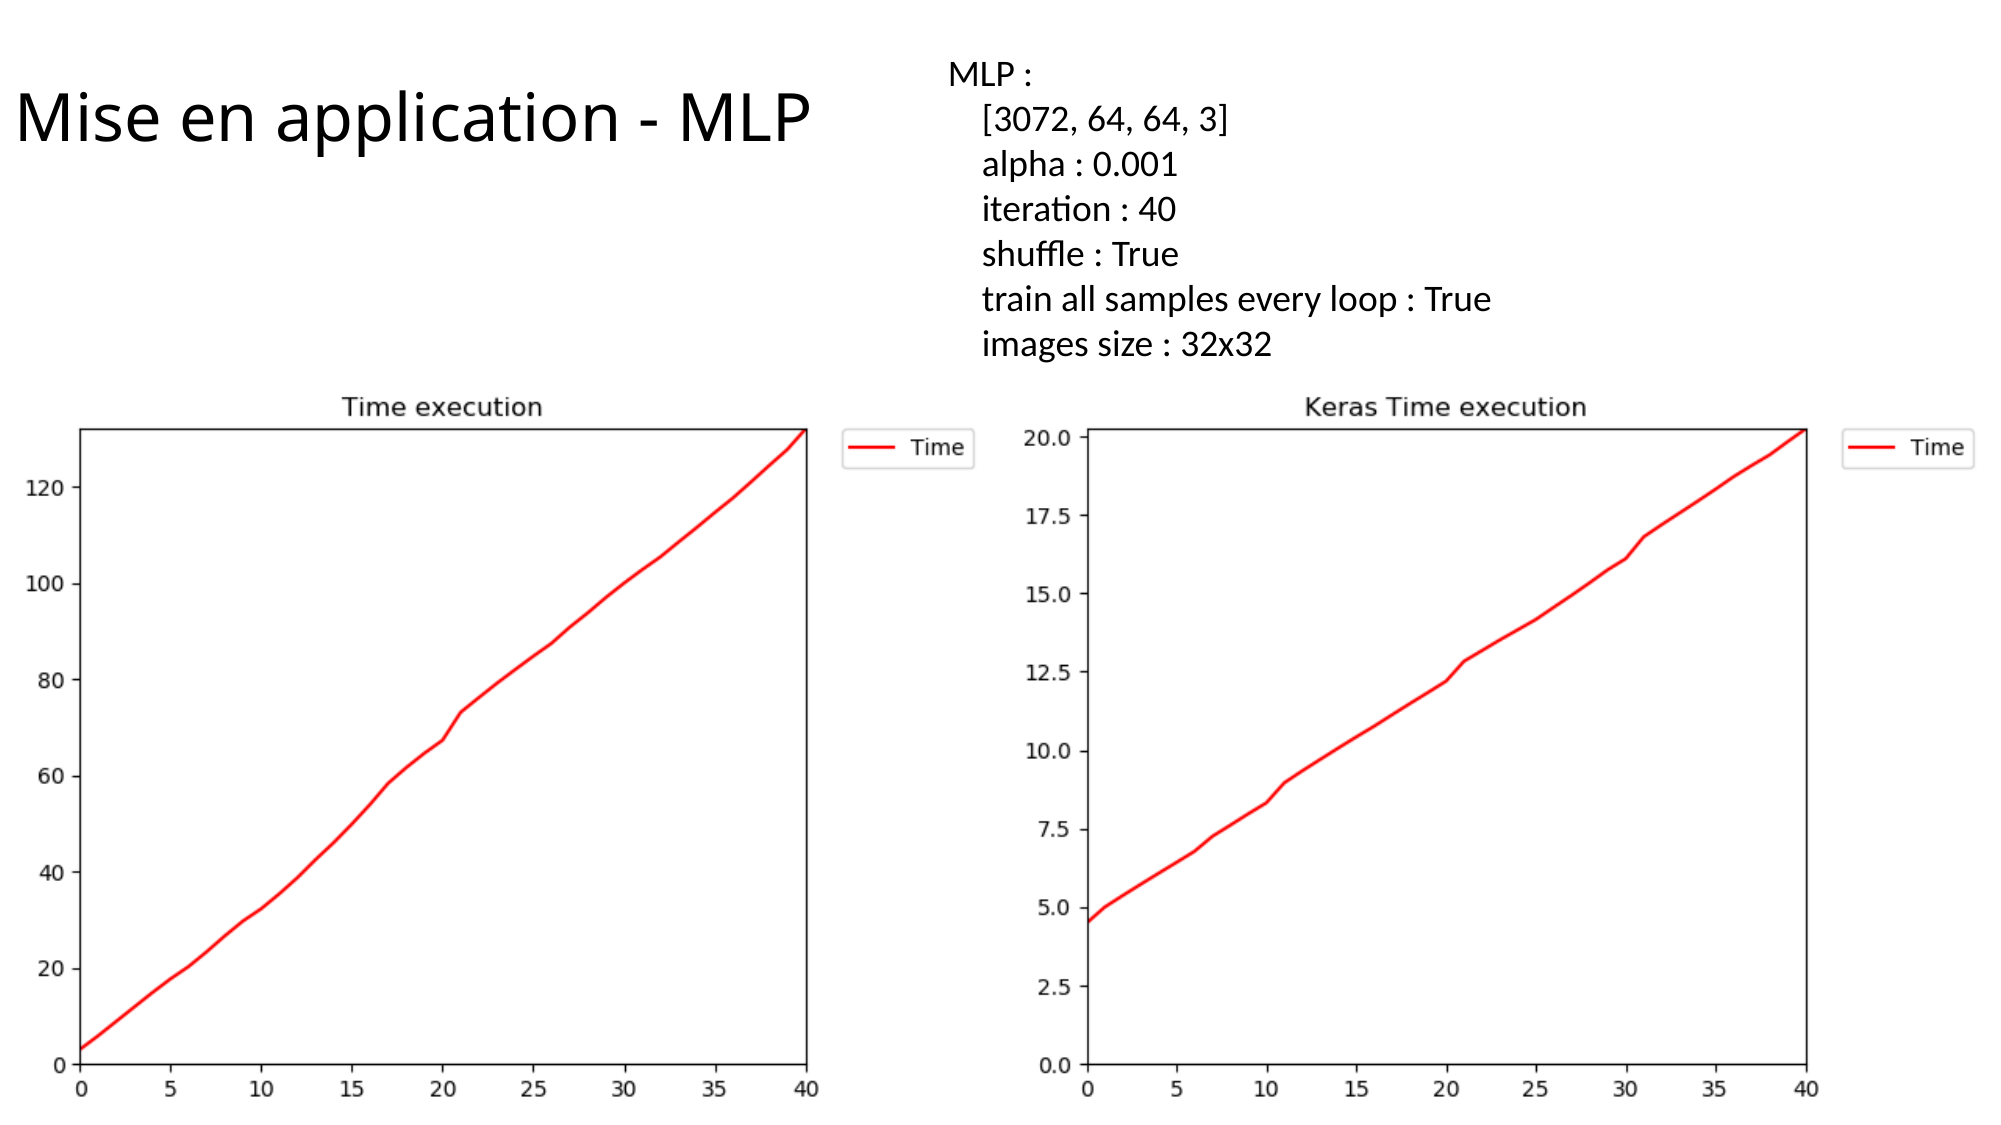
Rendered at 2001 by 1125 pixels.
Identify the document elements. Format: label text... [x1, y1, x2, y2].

picture [0, 374, 2000, 1125]
text_box Mise en application - MLP [0, 0, 2000, 164]
text_box MLP : [3072, 64, 64, 3] alpha : 0.001 iteration : 40 shuffle : True train all samples every loop : True images size : 32x32 [933, 41, 1649, 372]
